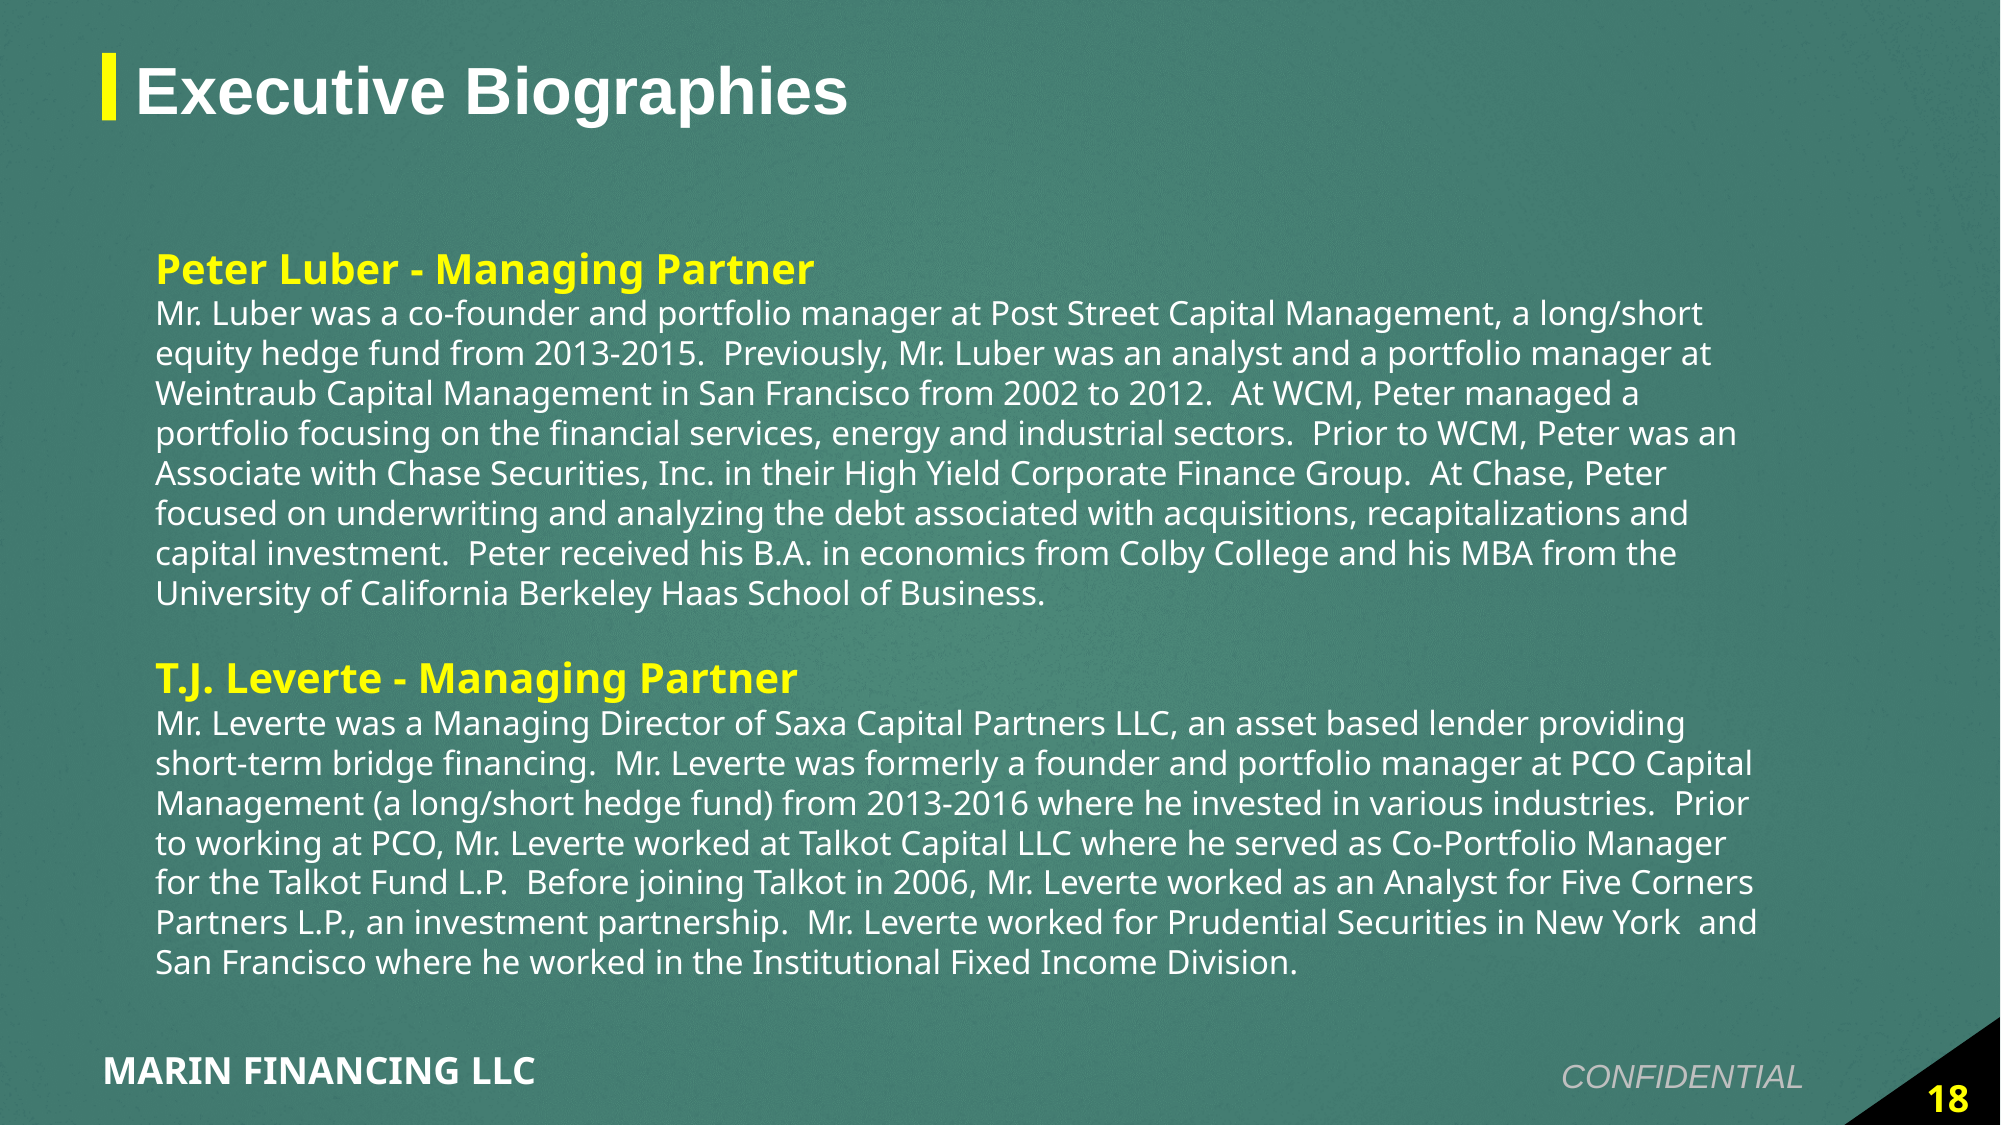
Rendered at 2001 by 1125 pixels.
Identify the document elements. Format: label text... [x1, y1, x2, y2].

text_box [101, 51, 117, 122]
text_box Peter Luber - Managing Partner Mr. Luber was a co-founder and portfolio manager at Post Street Capital Management, a long/short equity hedge fund from 2013-2015. Previously, Mr. Luber was an analyst and a portfolio manager at Weintraub Capital Management in San Francisco from 2002 to 2012. At WCM, Peter managed a portfolio focusing on the financial services, energy and industrial sectors. Prior to WCM, Peter was an Associate with Chase Securities, Inc. in their High Yield Corporate Finance Group. At Chase, Peter focused on underwriting and analyzing the debt associated with acquisitions, recapitalizations and capital investment. Peter received his B.A. in economics from Colby College and his MBA from the University of California Berkeley Haas School of Business. T.J. Leverte - Managing Partner Mr. Leverte was a Managing Director of Saxa Capital Partners LLC, an asset based lender providing short-term bridge financing. Mr. Leverte was formerly a founder and portfolio manager at PCO Capital Management (a long/short hedge fund) from 2013-2016 where he invested in various industries. Prior to working at PCO, Mr. Leverte worked at Talkot Capital LLC where he served as Co-Portfolio Manager for the Talkot Fund L.P. Before joining Talkot in 2006, Mr. Leverte worked as an Analyst for Five Corners Partners L.P., an investment partnership. Mr. Leverte worked for Prudential Securities in New York and San Francisco where he worked in the Institutional Fixed Income Division. [121, 227, 1789, 1056]
text_box CONFIDENTIAL [1545, 1048, 1951, 1101]
text_box 18 [1843, 1015, 2000, 1125]
text_box MARIN FINANCING LLC [87, 1039, 552, 1099]
text_box Executive Biographies [120, 40, 866, 135]
